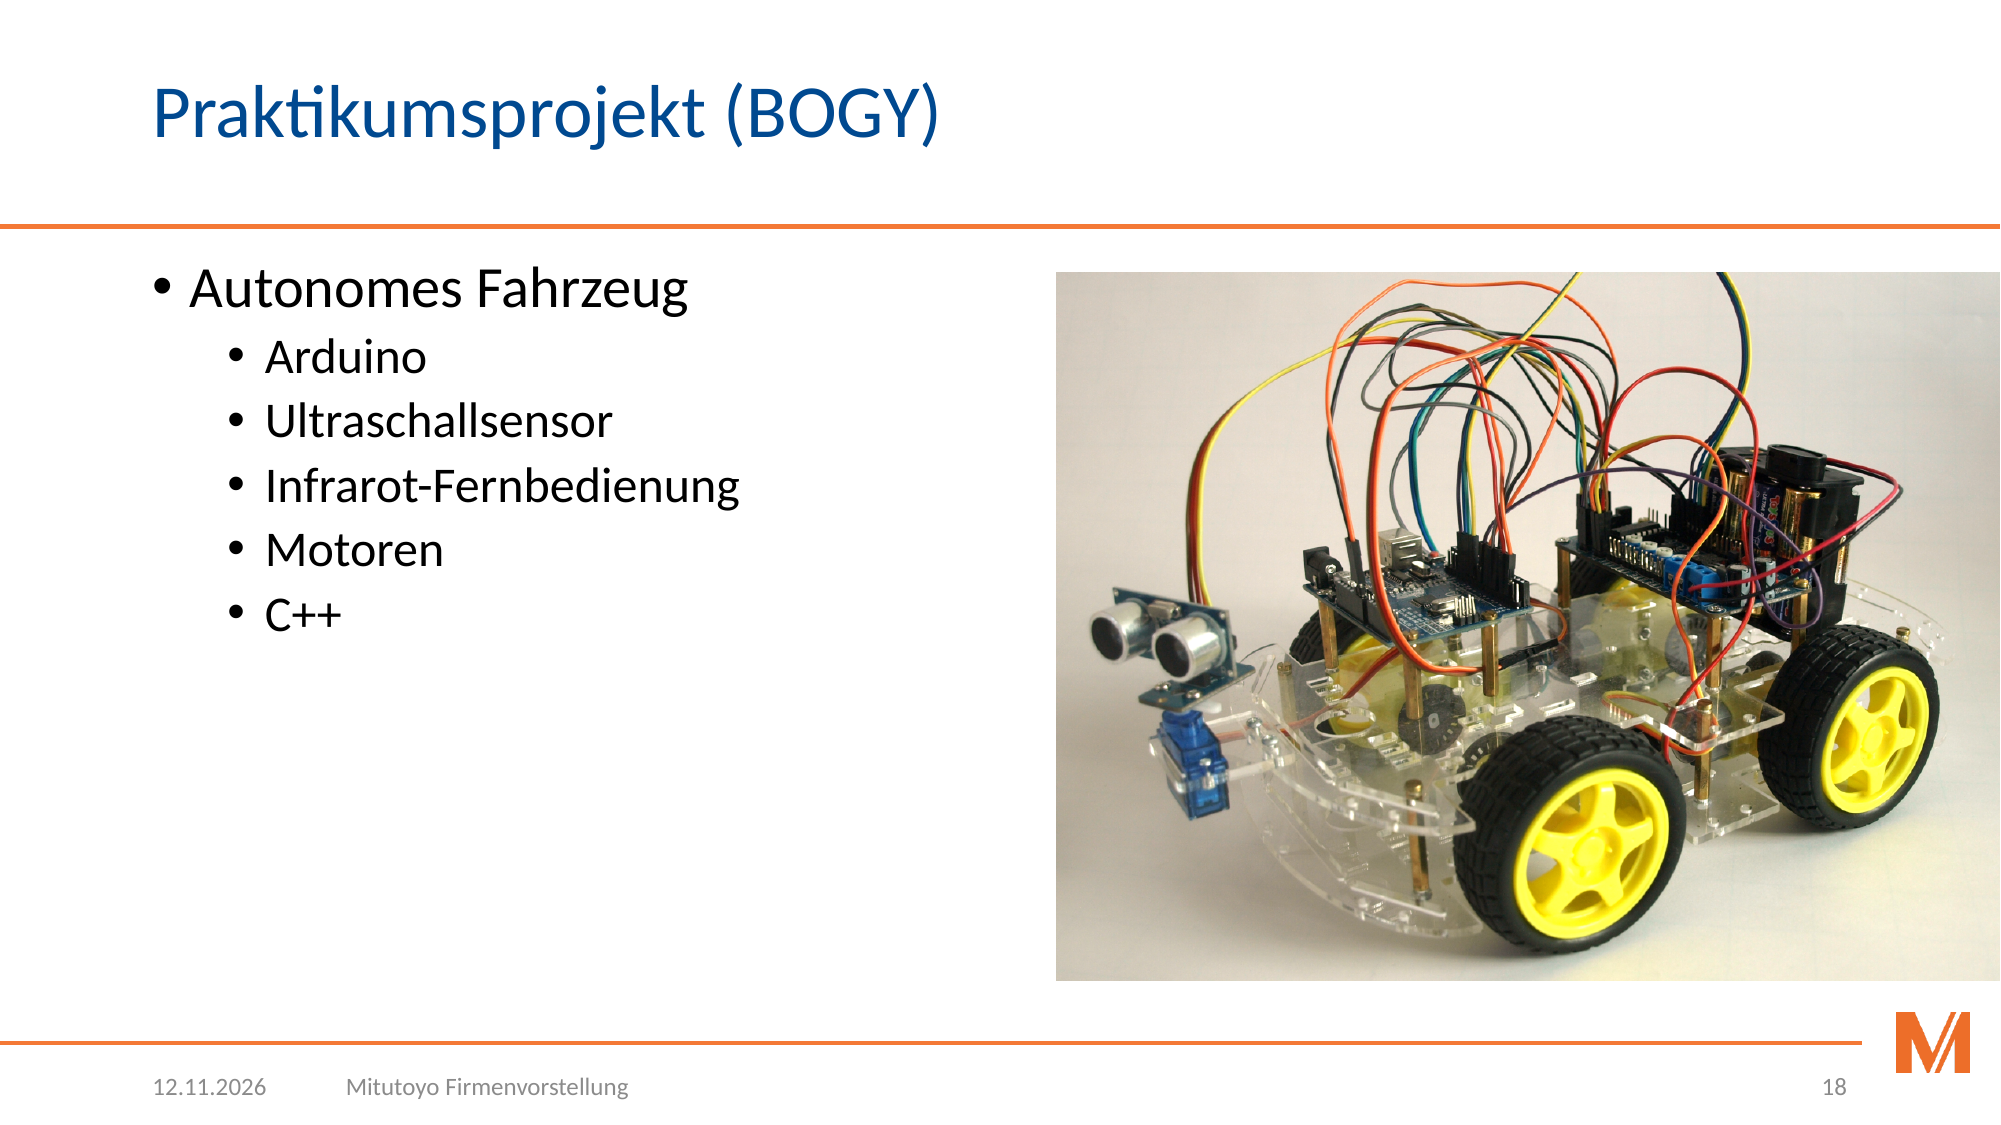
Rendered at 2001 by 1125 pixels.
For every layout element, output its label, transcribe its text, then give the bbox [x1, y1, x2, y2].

slide_number 18 [1743, 1055, 1863, 1116]
title Praktikumsprojekt (BOGY) [137, 24, 1863, 203]
picture [1896, 1012, 1970, 1073]
picture [1056, 272, 2000, 981]
footer Mitutoyo Firmenvorstellung [330, 1055, 1721, 1116]
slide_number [137, 1055, 313, 1116]
list Autonomes Fahrzeug Arduino Ultraschallsensor Infrarot-Fernbedienung Motoren C++ [137, 249, 1863, 1012]
